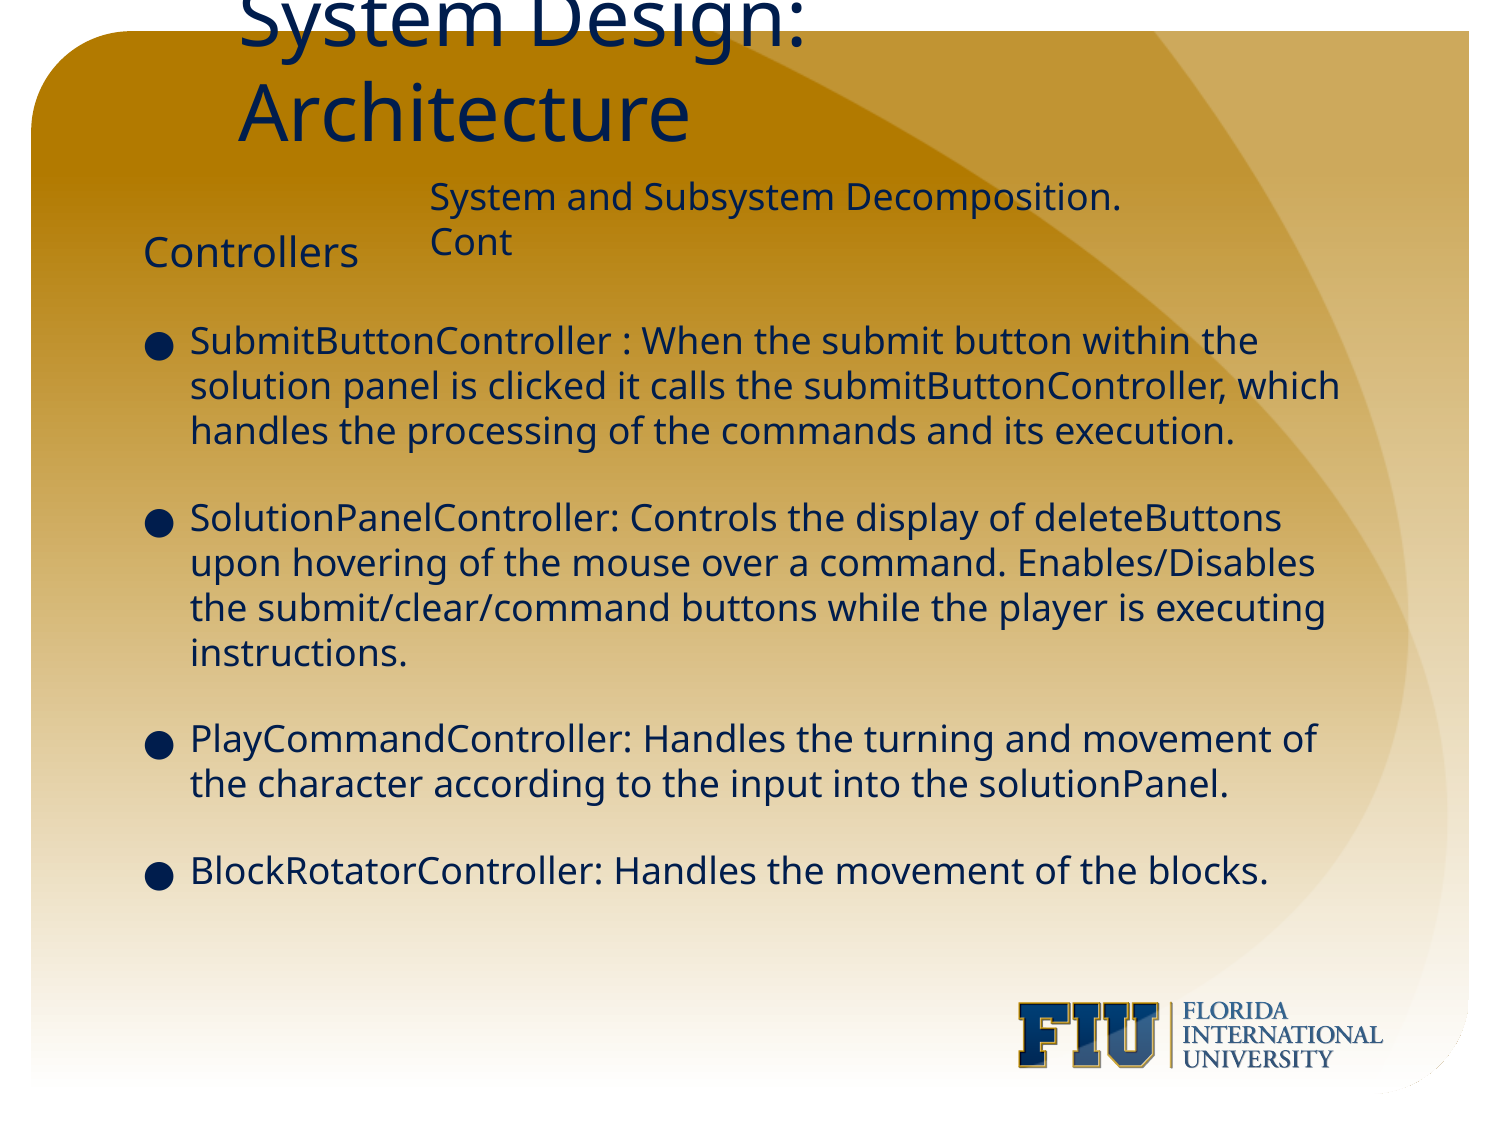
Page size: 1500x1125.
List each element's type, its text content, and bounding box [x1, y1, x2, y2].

picture [24, 30, 1473, 1094]
title System Design: Architecture [223, 62, 1277, 166]
text_box System and Subsystem Decomposition. Cont [414, 165, 1189, 226]
list Controllers SubmitButtonController : When the submit button within the solution panel is clicked it calls the submitButtonController, which handles the processing of the commands and its execution. SolutionPanelController: Controls the display of deleteButtons upon hovering of the mouse over a command. Enables/Disables the submit/clear/command buttons while the player is executing instructions. PlayCommandController: Handles the turning and movement of the character according to the input into the solutionPanel. BlockRotatorController: Handles the movement of the blocks. [127, 217, 1372, 930]
